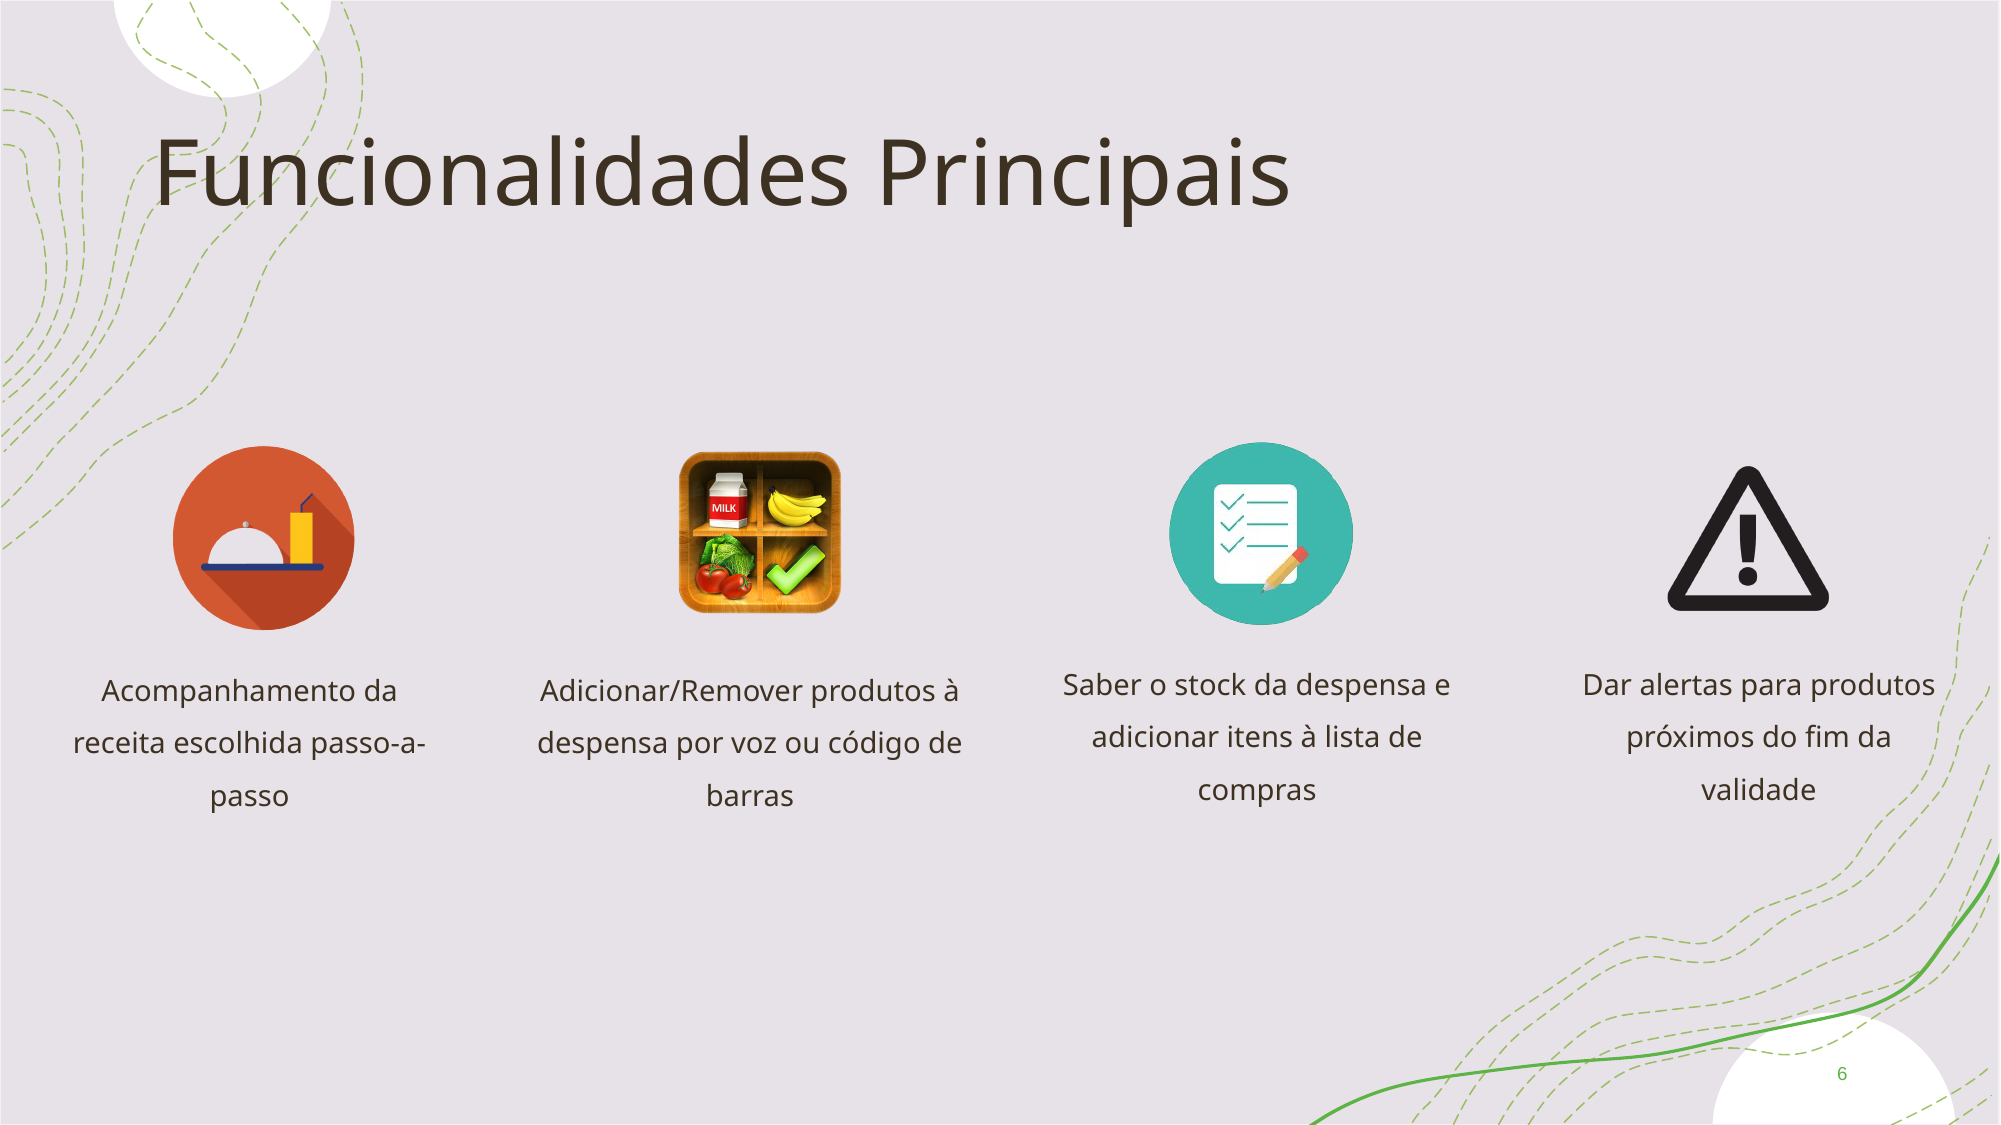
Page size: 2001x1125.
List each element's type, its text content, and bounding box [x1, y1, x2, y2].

text_box Acompanhamento da receita escolhida passo-a-passo [44, 647, 456, 820]
title Funcionalidades Principais [137, 59, 1863, 278]
picture [114, 435, 413, 641]
text_box Dar alertas para produtos próximos do fim da validade [1562, 640, 1956, 814]
picture [1667, 466, 1829, 611]
text_box Saber o stock da despensa e adicionar itens à lista de compras [1051, 640, 1463, 814]
text_box Adicionar/Remover produtos à despensa por voz ou código de barras [519, 647, 981, 820]
slide_number 6 [1625, 1042, 1863, 1103]
picture [1165, 438, 1356, 627]
picture [665, 438, 855, 627]
